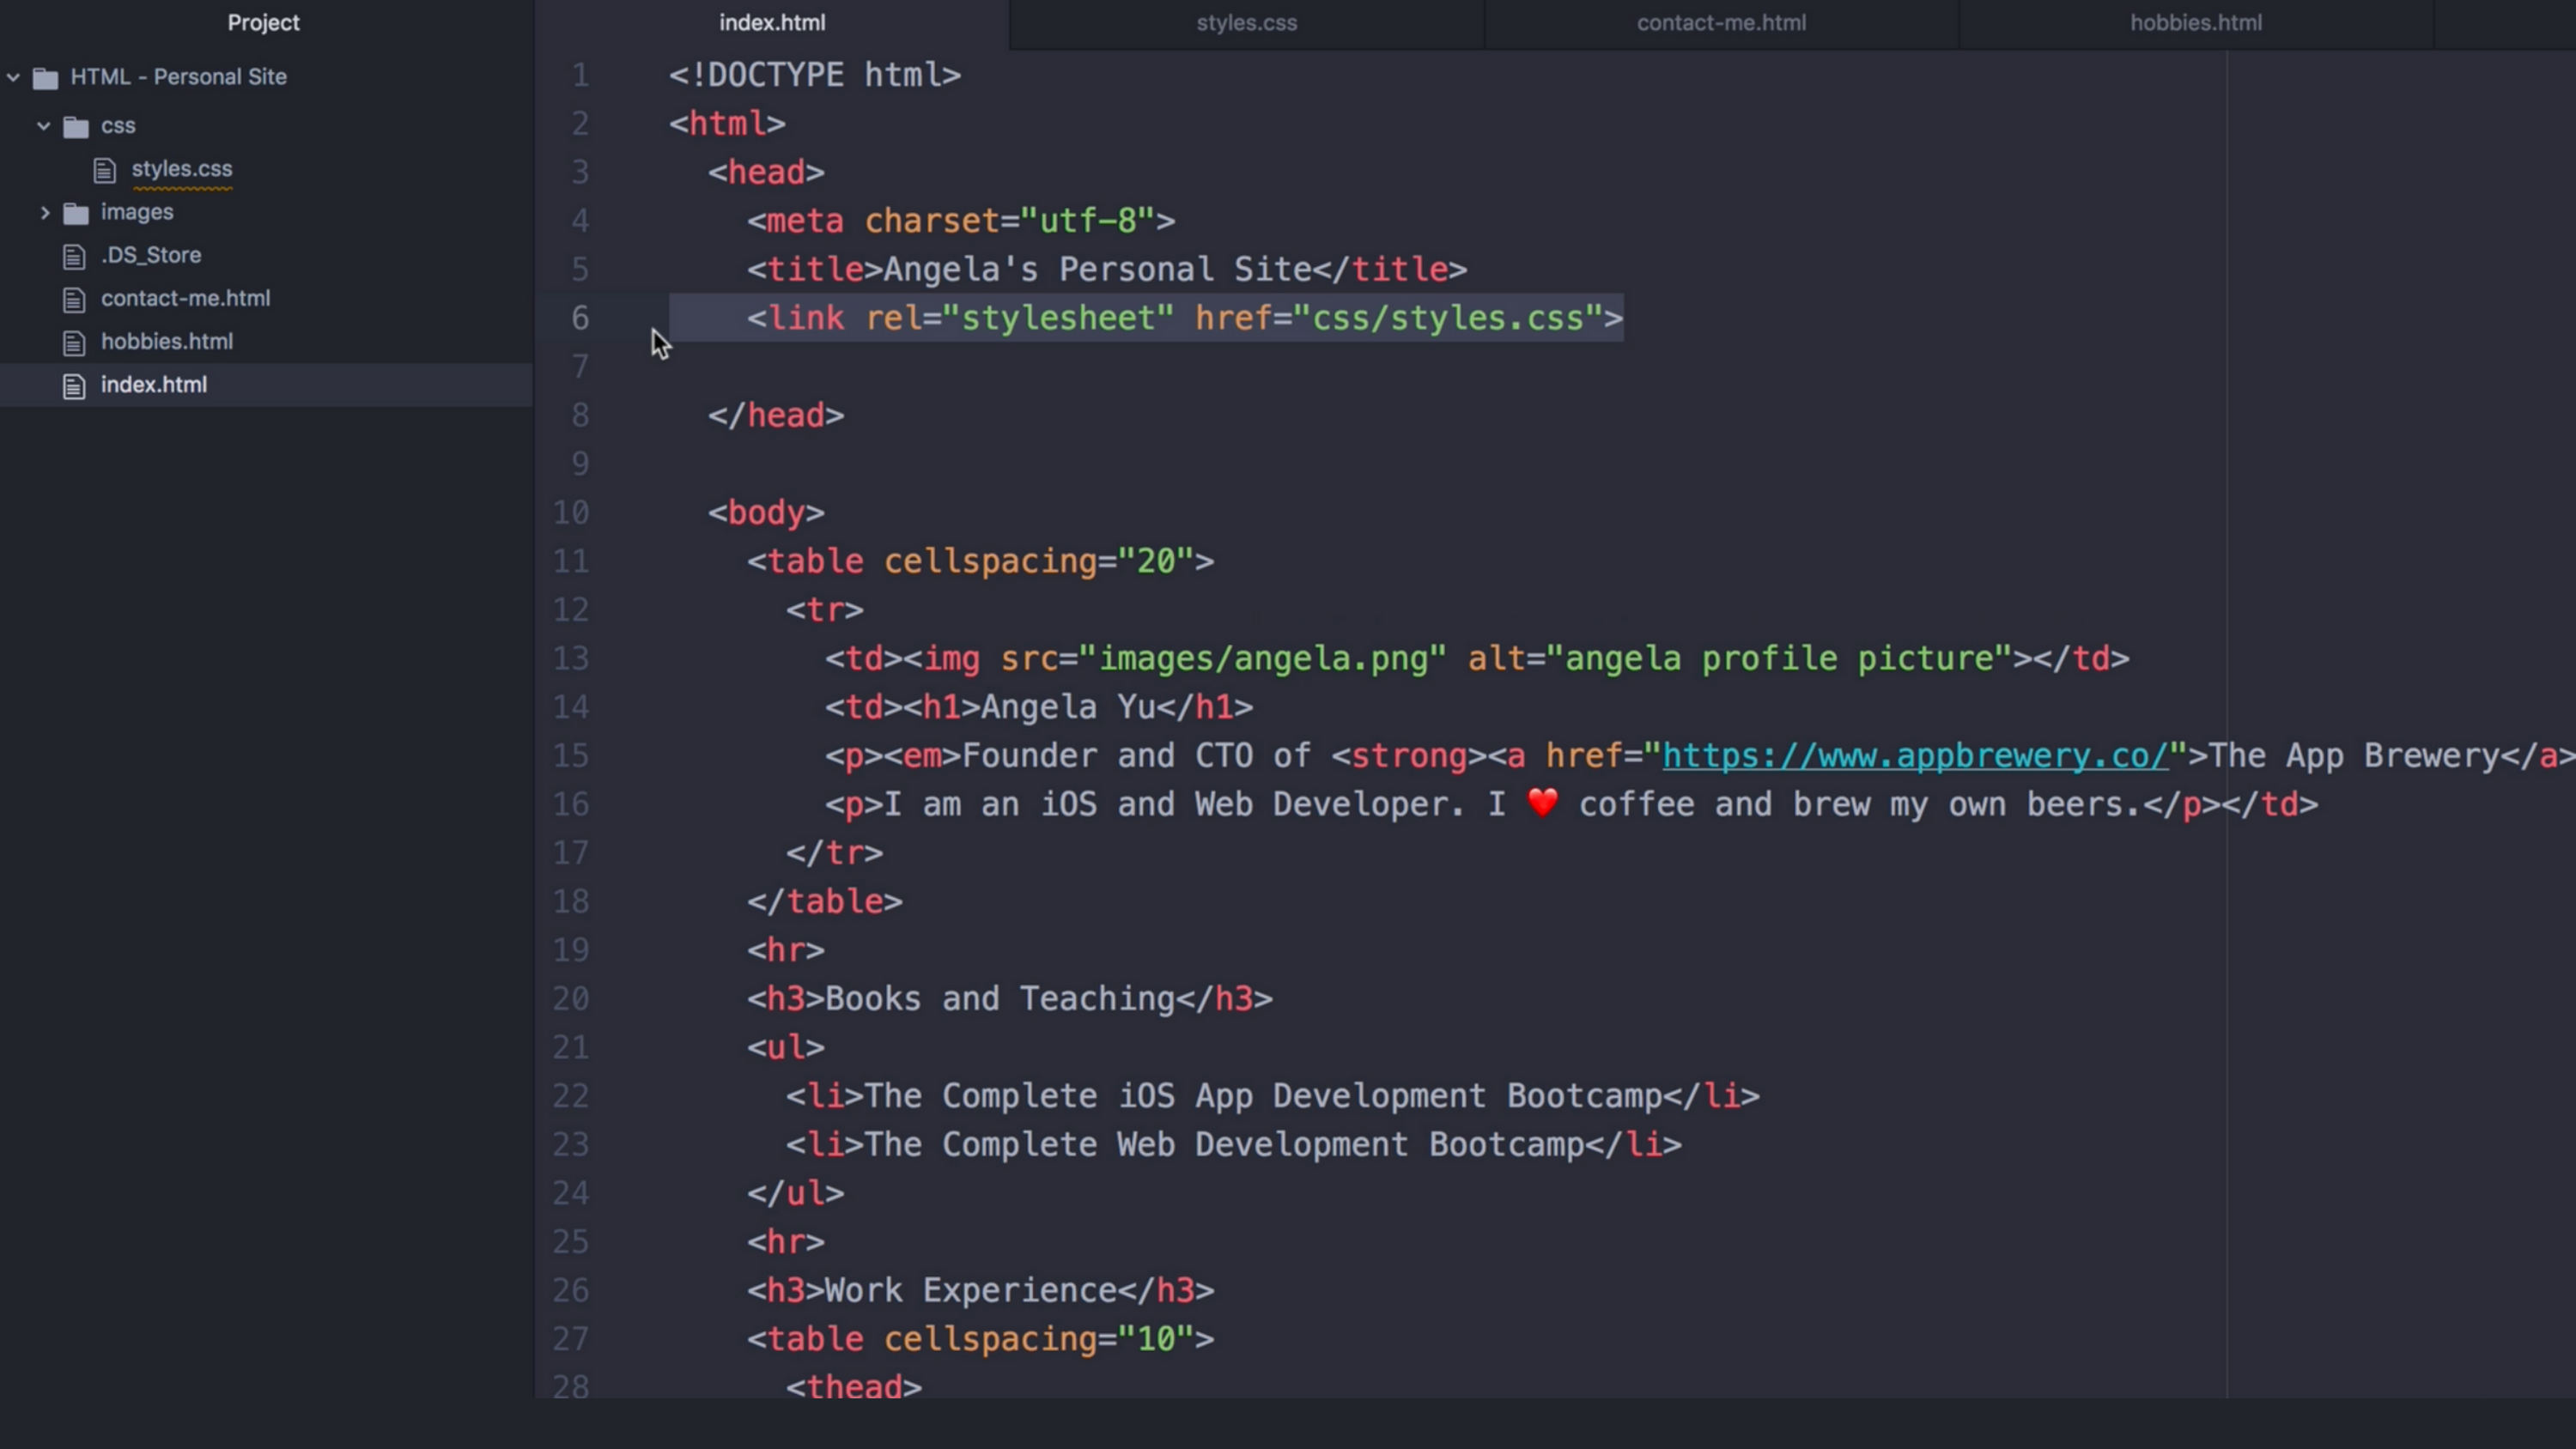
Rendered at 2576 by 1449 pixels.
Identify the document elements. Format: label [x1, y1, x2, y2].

text_box [0, 0, 2576, 1398]
